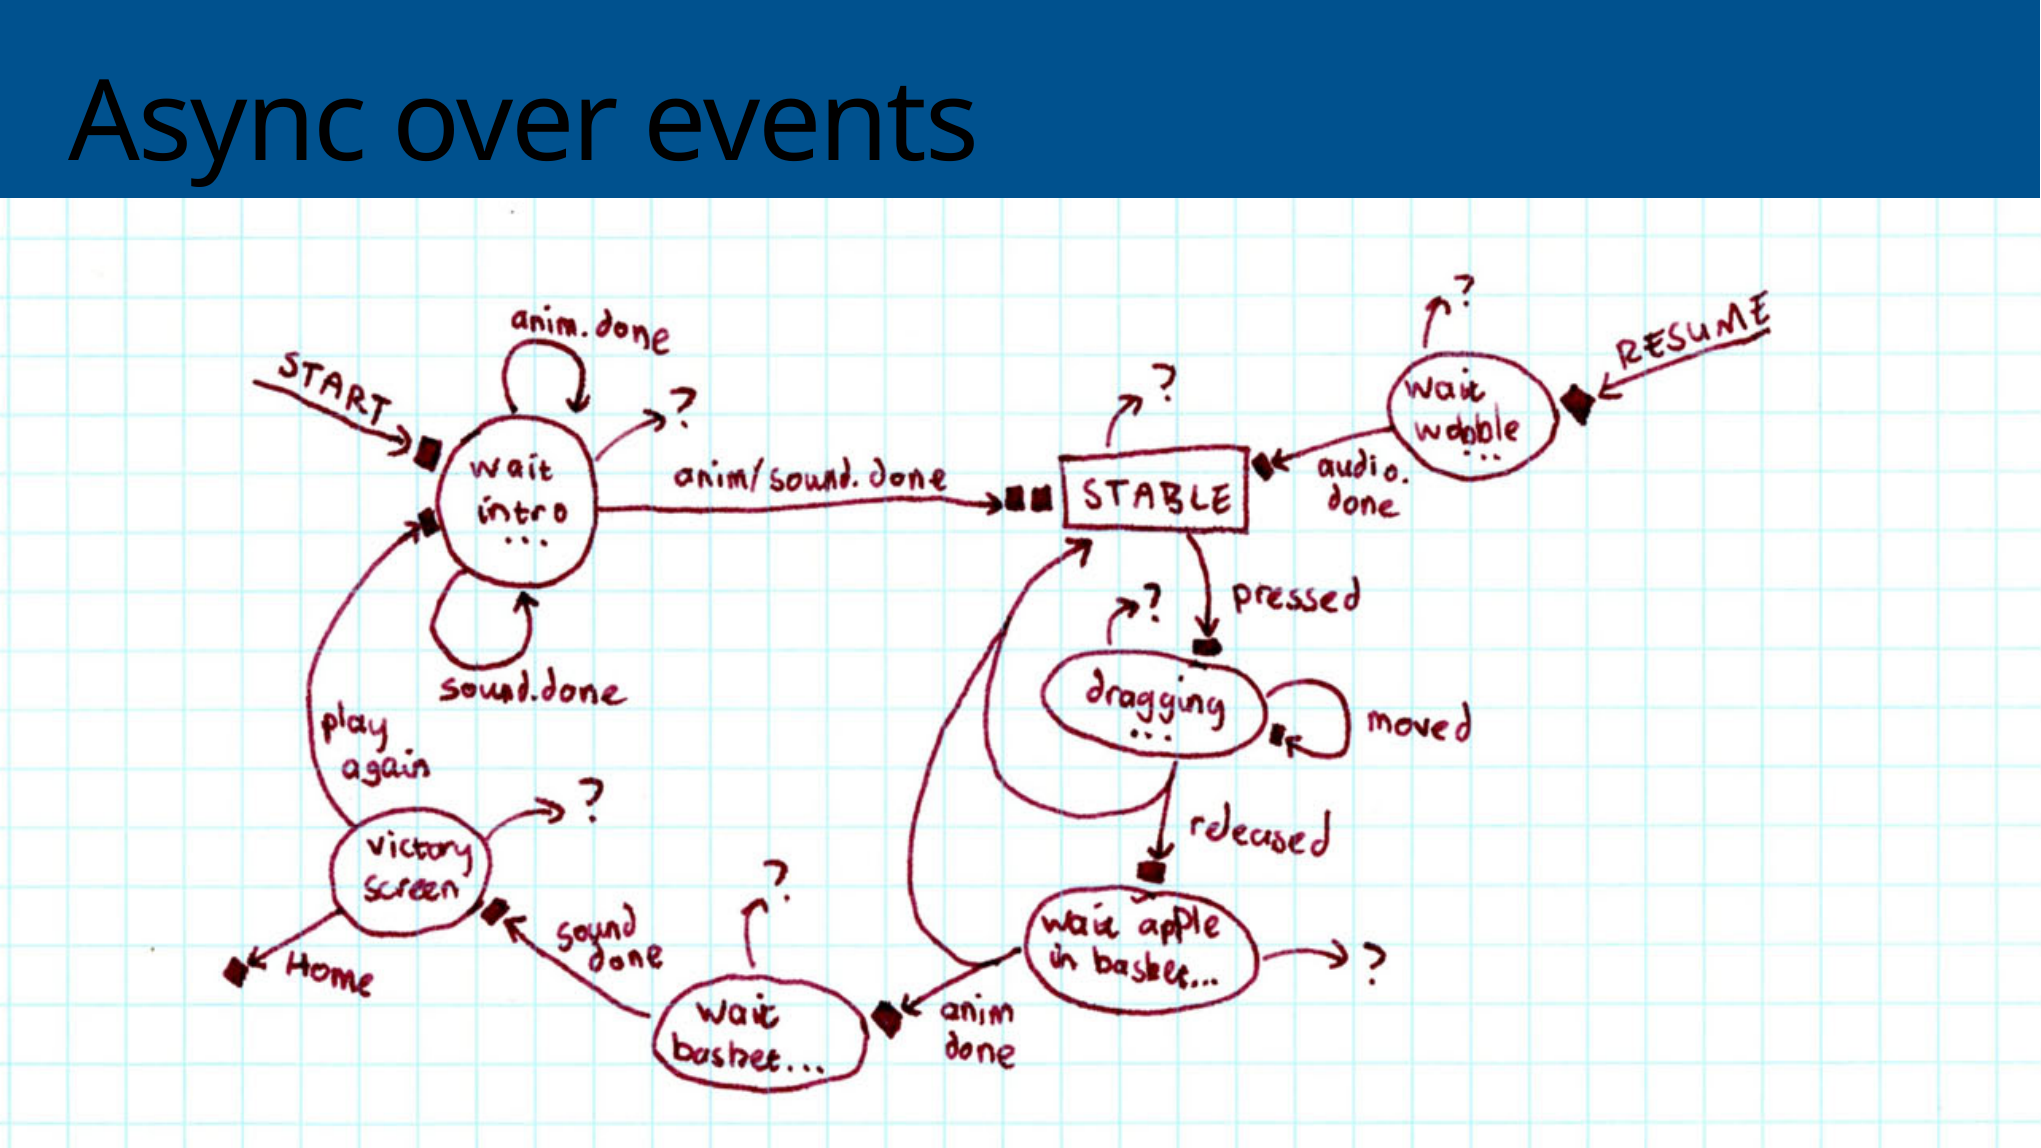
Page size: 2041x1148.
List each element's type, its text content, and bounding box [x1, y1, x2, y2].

text_box [0, 198, 2041, 1148]
title Async over events [45, 48, 1996, 198]
